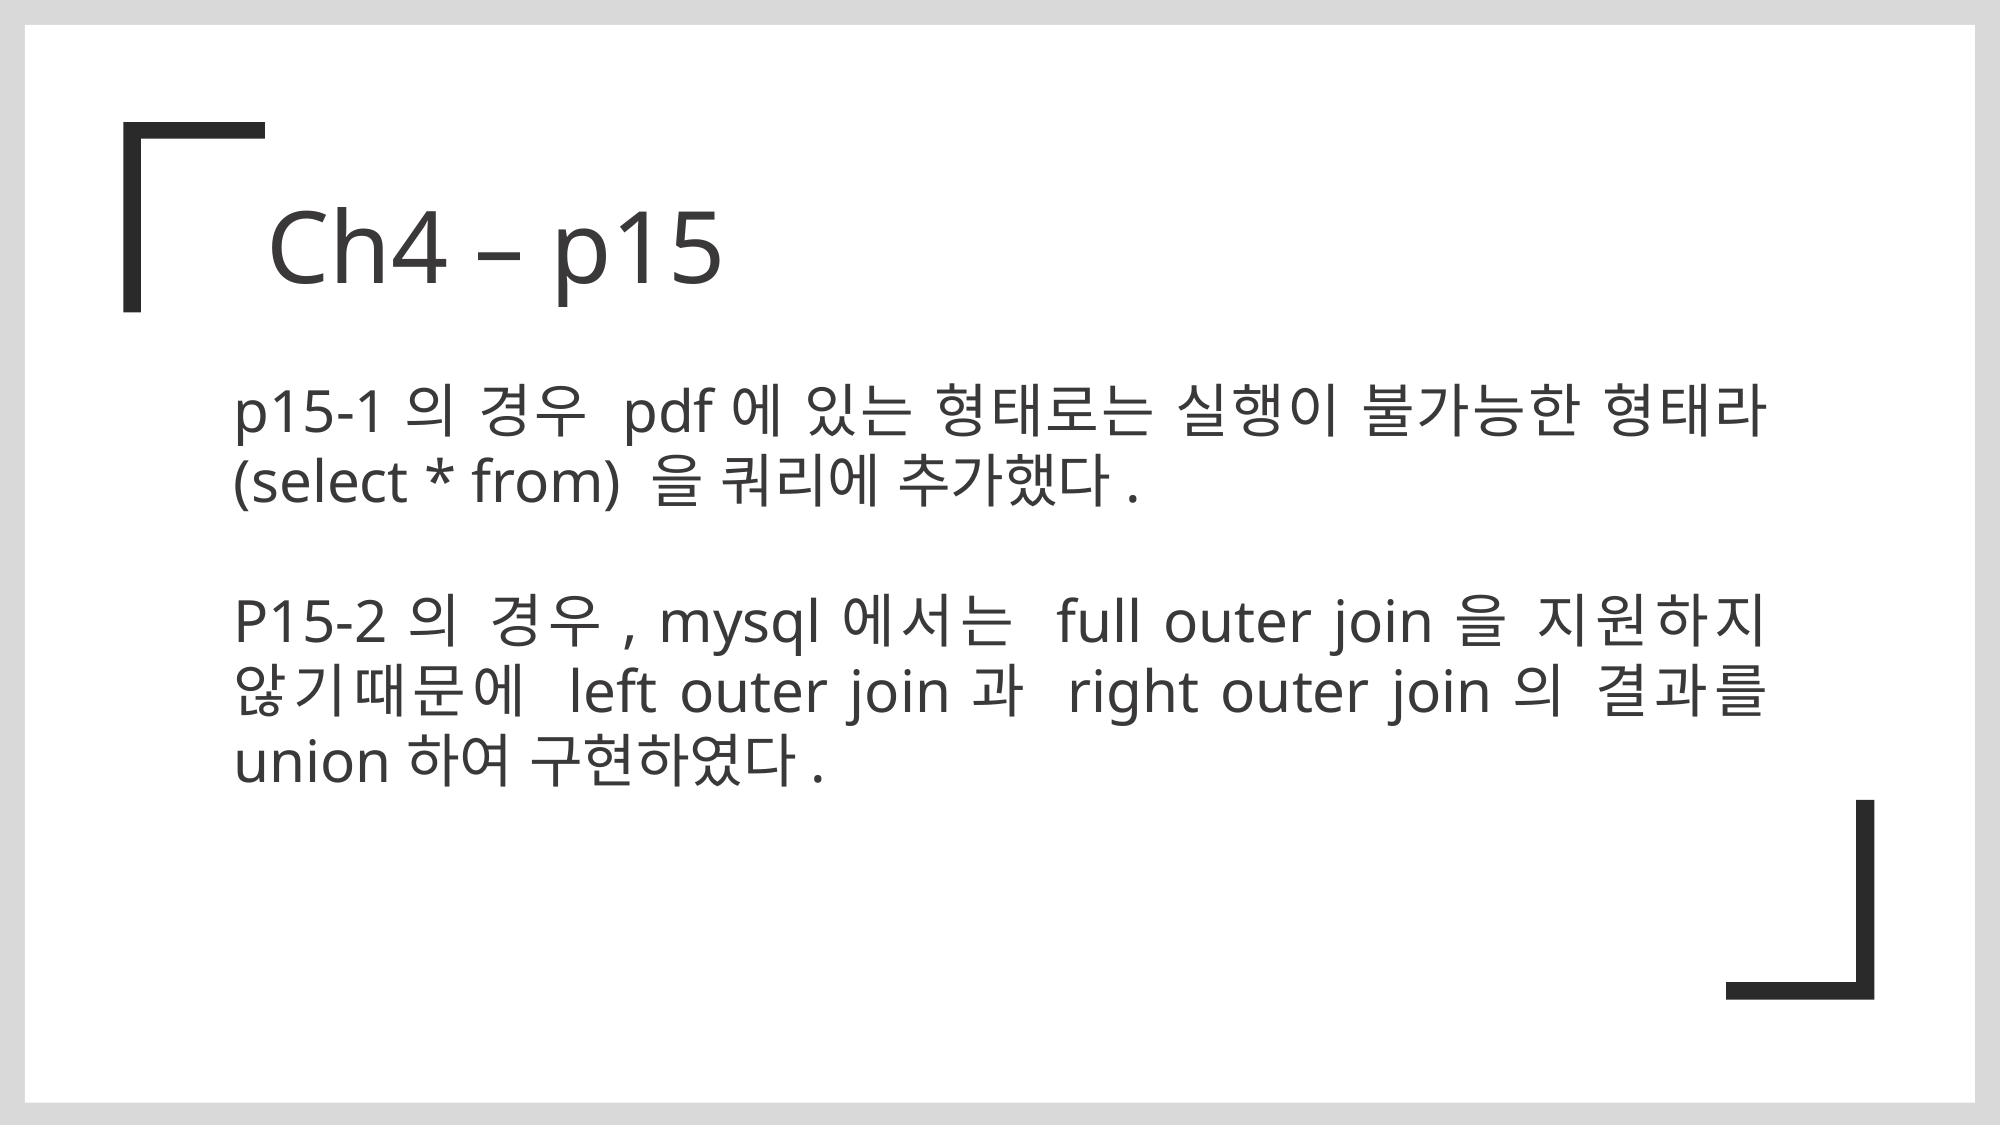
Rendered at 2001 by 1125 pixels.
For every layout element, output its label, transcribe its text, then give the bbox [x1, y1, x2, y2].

text_box Ch4 – p15 [251, 176, 742, 311]
text_box p15-1의 경우 pdf에 있는 형태로는 실행이 불가능한 형태라 (select * from) 을 쿼리에 추가했다. P15-2의 경우, mysql에서는 full outer join을 지원하지 않기때문에 left outer join과 right outer join의 결과를 union하여 구현하였다. [218, 366, 1783, 802]
text_box [123, 122, 265, 313]
text_box [1726, 799, 1875, 1000]
